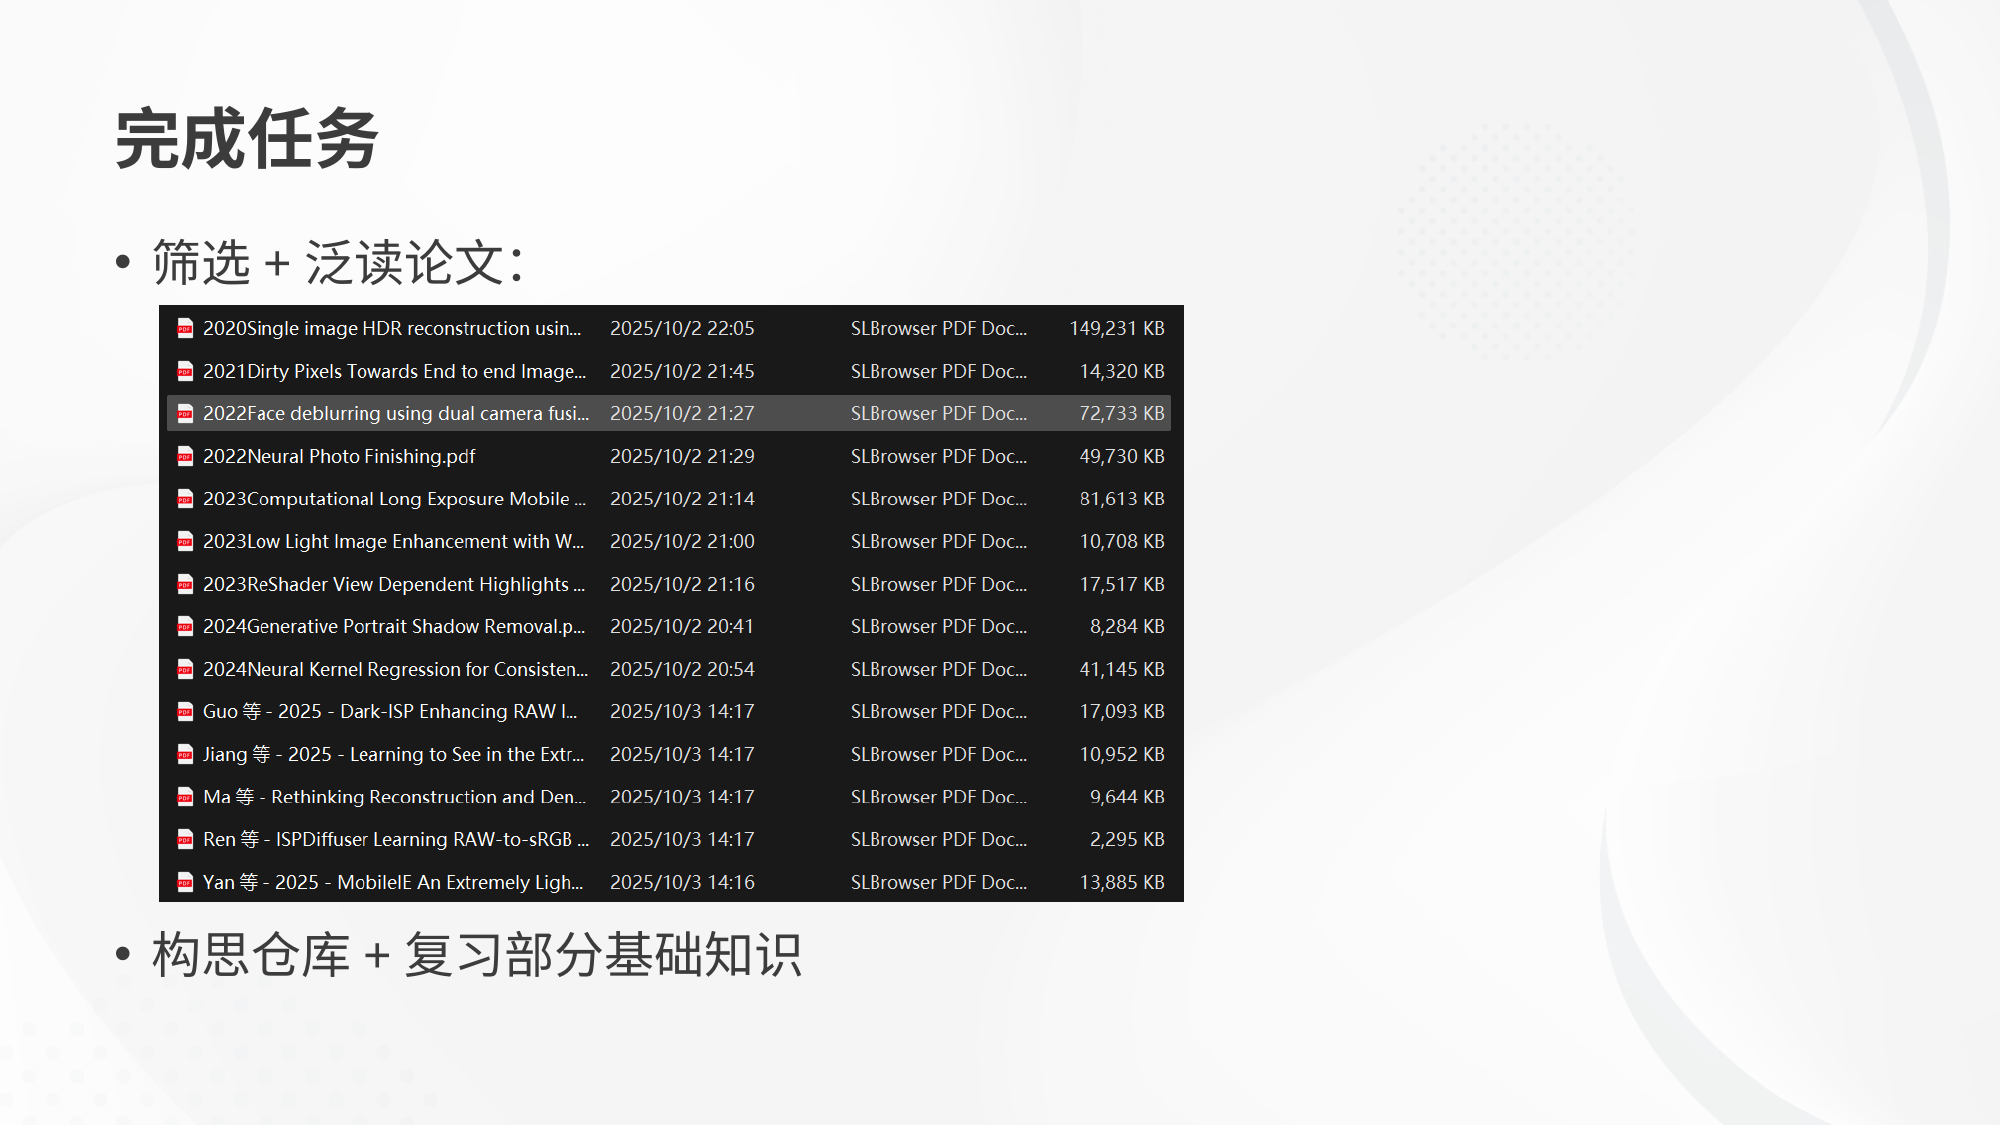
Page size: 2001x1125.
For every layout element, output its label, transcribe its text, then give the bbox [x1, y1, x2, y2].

list 筛选+泛读论文： 构思仓库+复习部分基础知识 [114, 213, 1886, 1013]
picture [159, 305, 1184, 902]
title 完成任务 [114, 59, 1886, 178]
